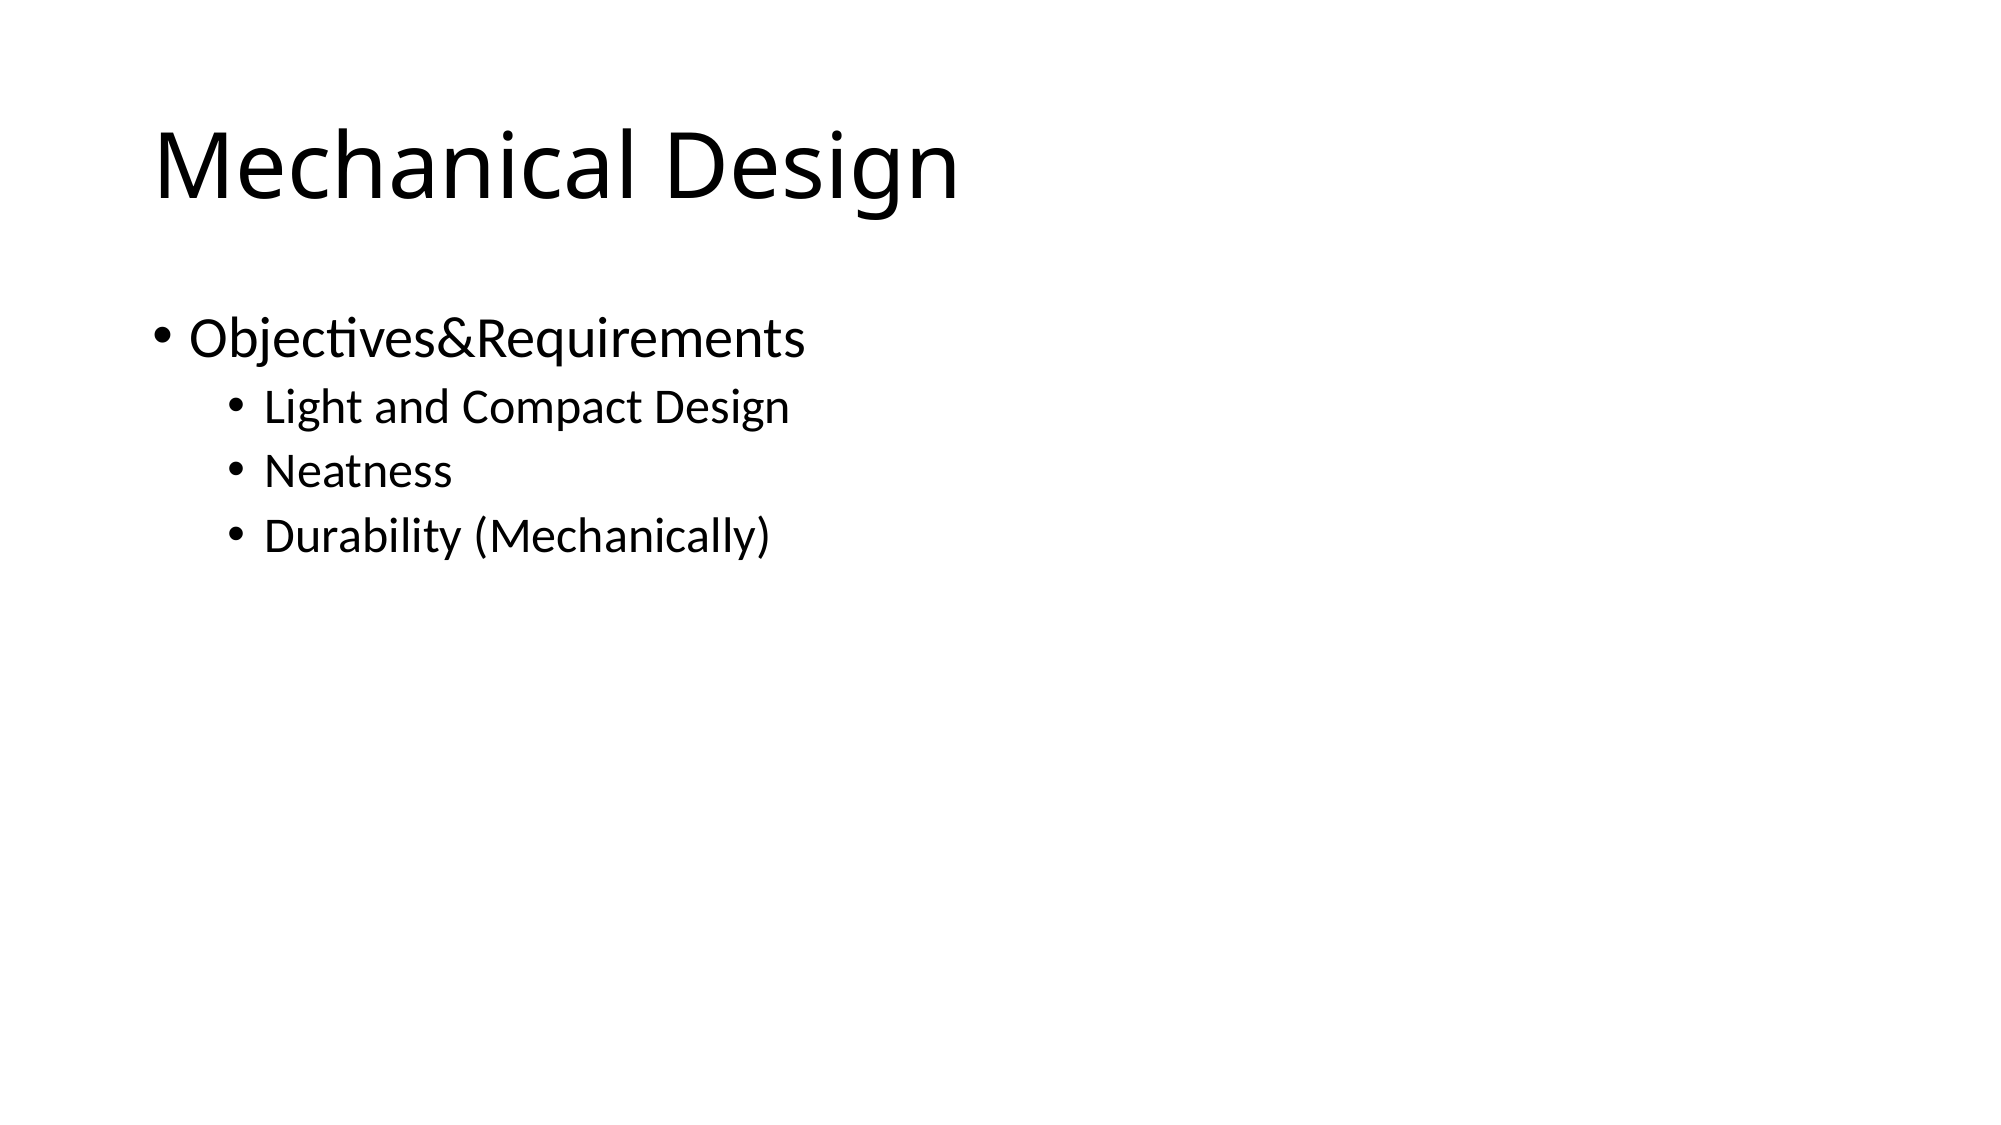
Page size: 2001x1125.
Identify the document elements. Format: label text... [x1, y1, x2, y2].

list Objectives&Requirements Light and Compact Design Neatness Durability (Mechanically) [137, 299, 1863, 1014]
title Mechanical Design [137, 59, 1863, 278]
